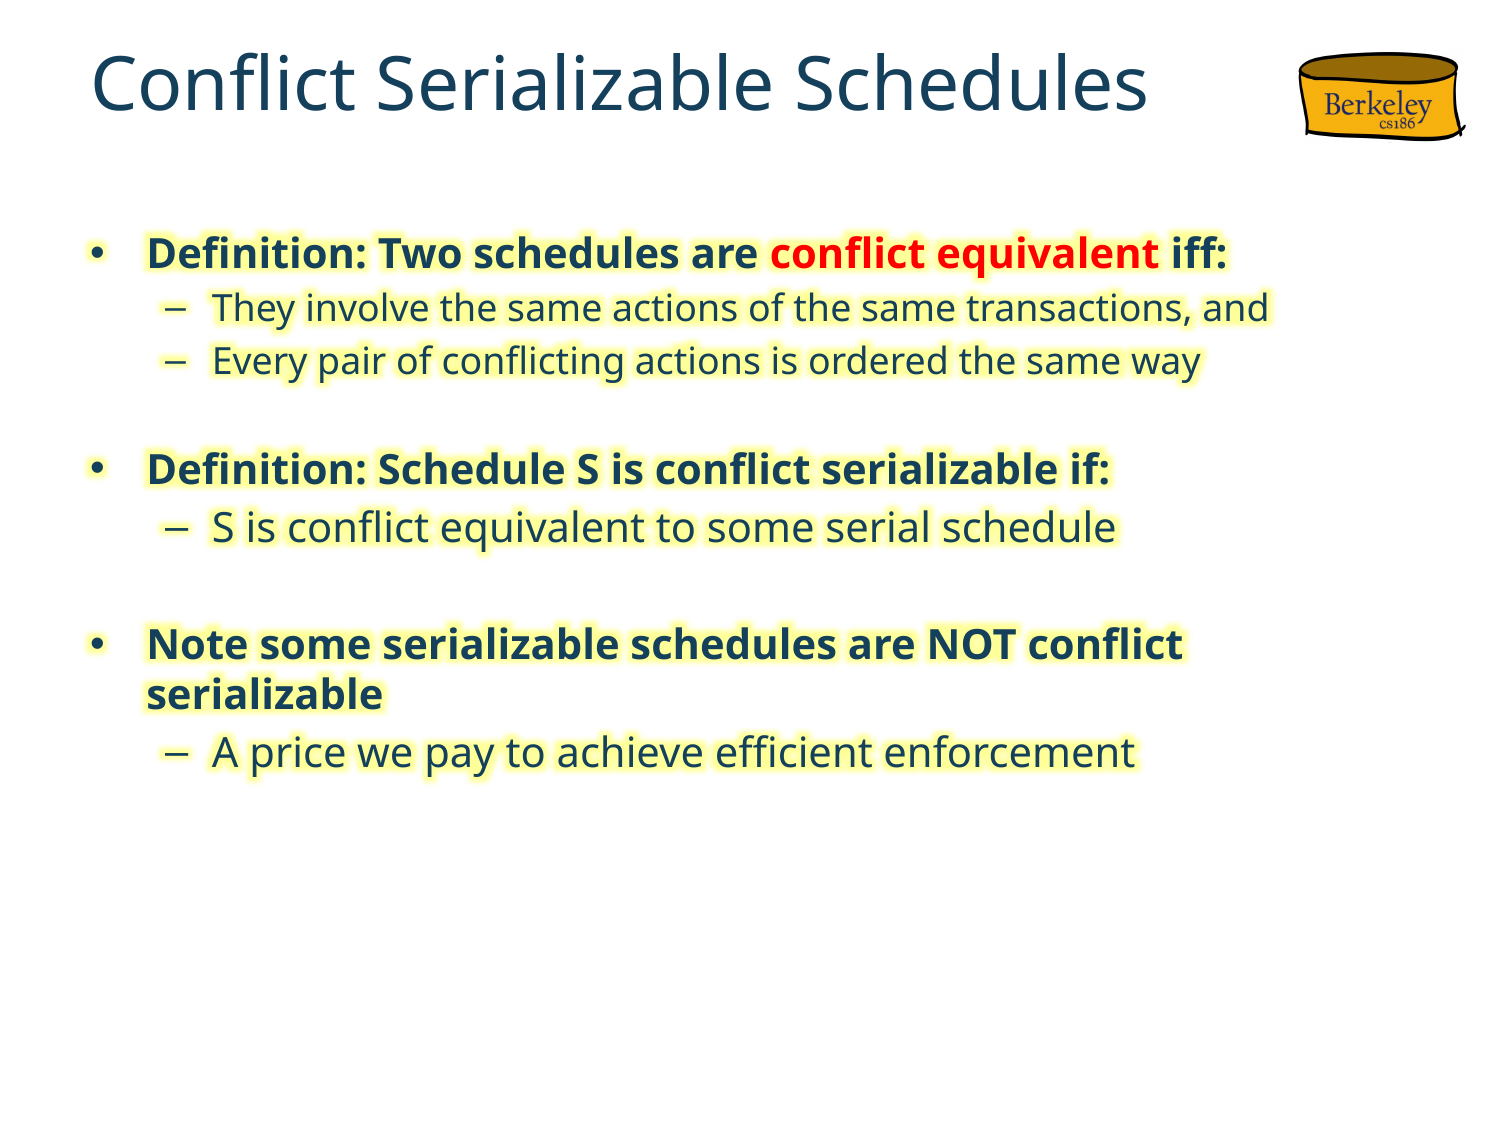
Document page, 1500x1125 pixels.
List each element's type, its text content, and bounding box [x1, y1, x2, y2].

text_box Definition: Two schedules are conflict equivalent iff: They involve the same actions of the same transactions, and Every pair of conflicting actions is ordered the same way Definition: Schedule S is conflict serializable if: S is conflict equivalent to some serial schedule Note some serializable schedules are NOT conflict serializable A price we pay to achieve efficient enforcement [75, 219, 1378, 1038]
picture [1425, 50, 1466, 143]
title Conflict Serializable Schedules [75, 0, 1425, 182]
